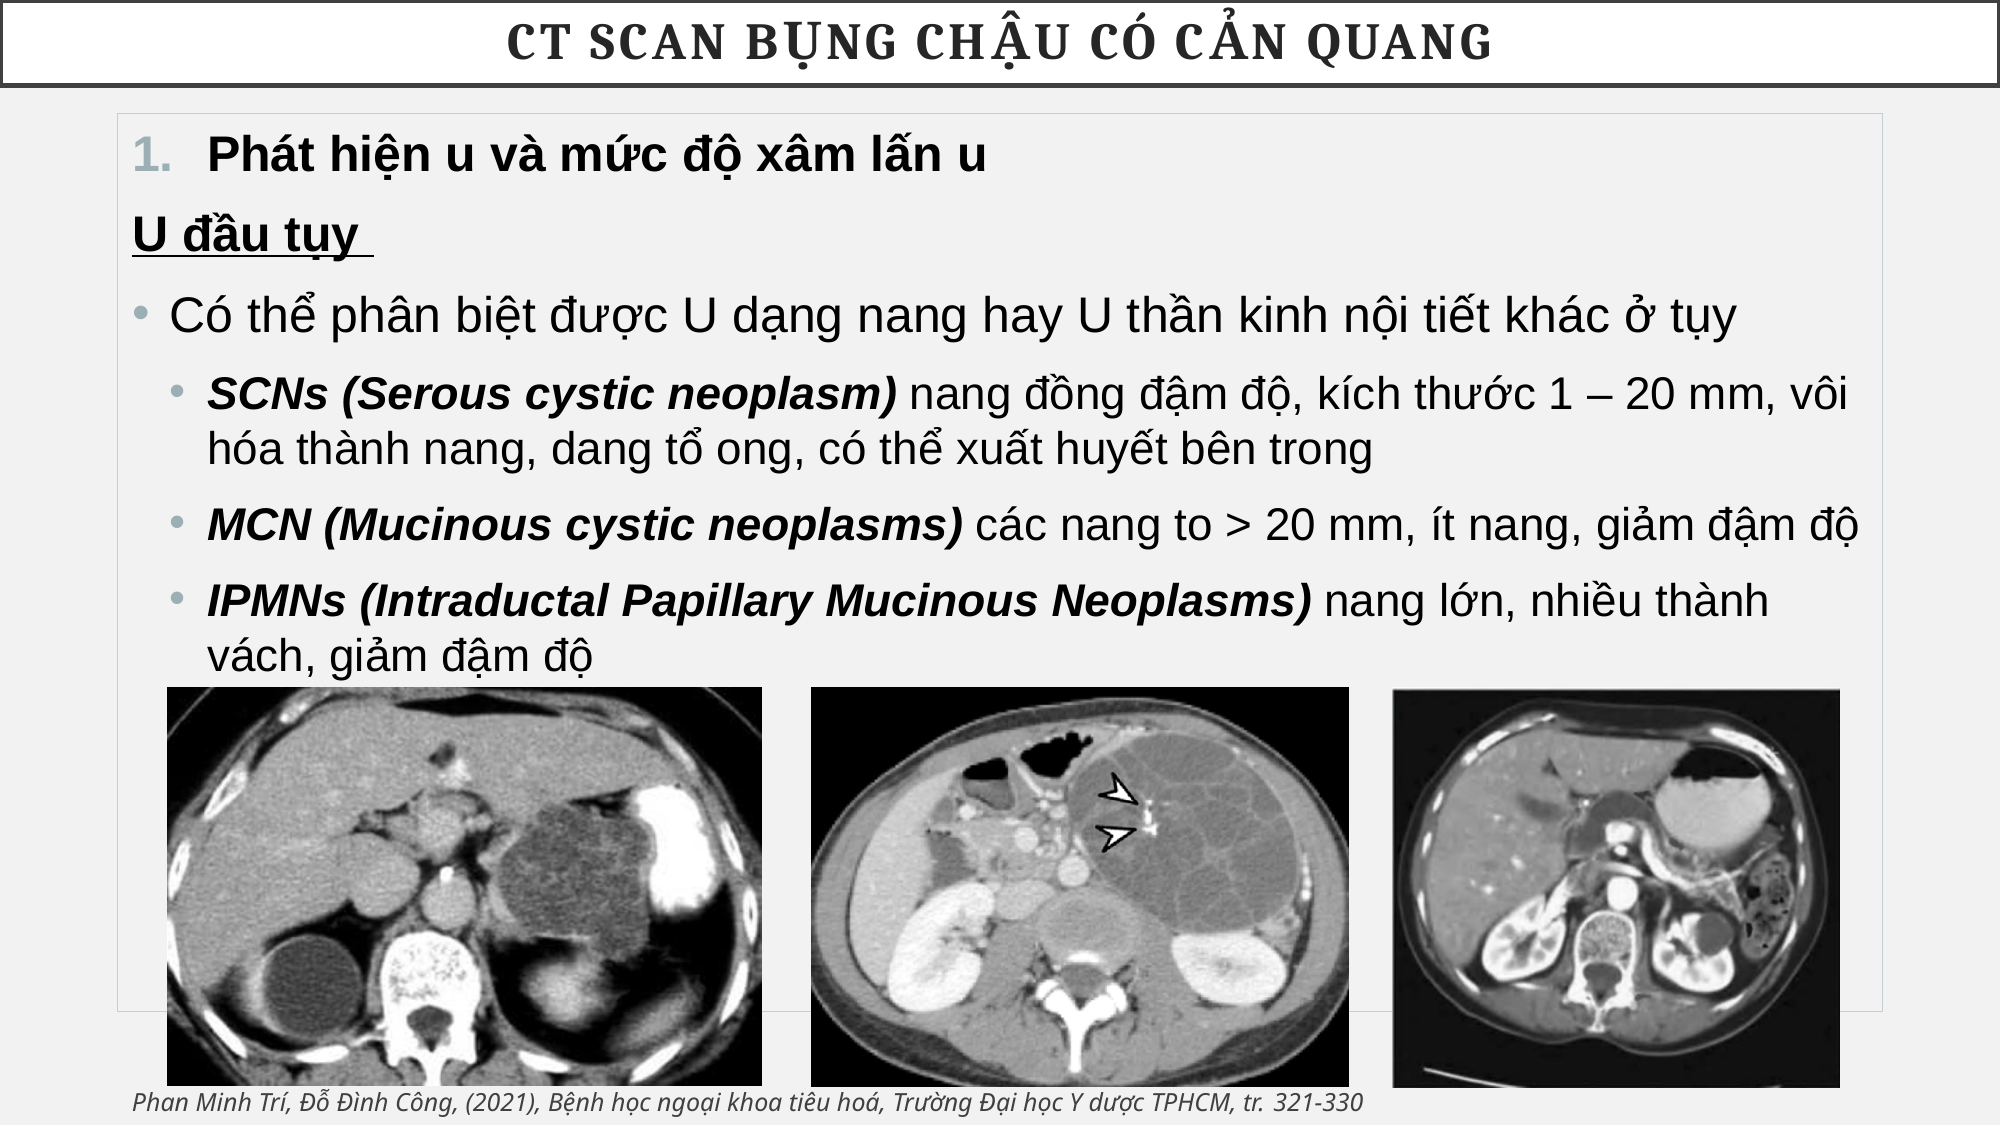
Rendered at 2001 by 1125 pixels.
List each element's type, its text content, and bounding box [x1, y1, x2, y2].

text_box CT SCAN BỤNG CHẬU CÓ CẢN QUANG [0, 0, 2000, 86]
picture [811, 687, 1349, 1087]
list Phát hiện u và mức độ xâm lấn u U đầu tụy Có thể phân biệt được U dạng nang hay U thần kinh nội tiết khác ở tụy SCNs (Serous cystic neoplasm) nang đồng đậm độ, kích thước 1 – 20 mm, vôi hóa thành nang, dang tổ ong, có thể xuất huyết bên trong MCN (Mucinous cystic neoplasms) các nang to > 20 mm, ít nang, giảm đậm độ IPMNs (Intraductal Papillary Mucinous Neoplasms) nang lớn, nhiều thành vách, giảm đậm độ [117, 113, 1883, 1012]
picture [167, 687, 762, 1086]
text_box Phan Minh Trí, Đỗ Đình Công, (2021), Bệnh học ngoại khoa tiêu hoá, Trường Đại học Y dược TPHCM, tr. 321-330 [117, 1079, 1883, 1125]
picture [1392, 687, 1840, 1088]
